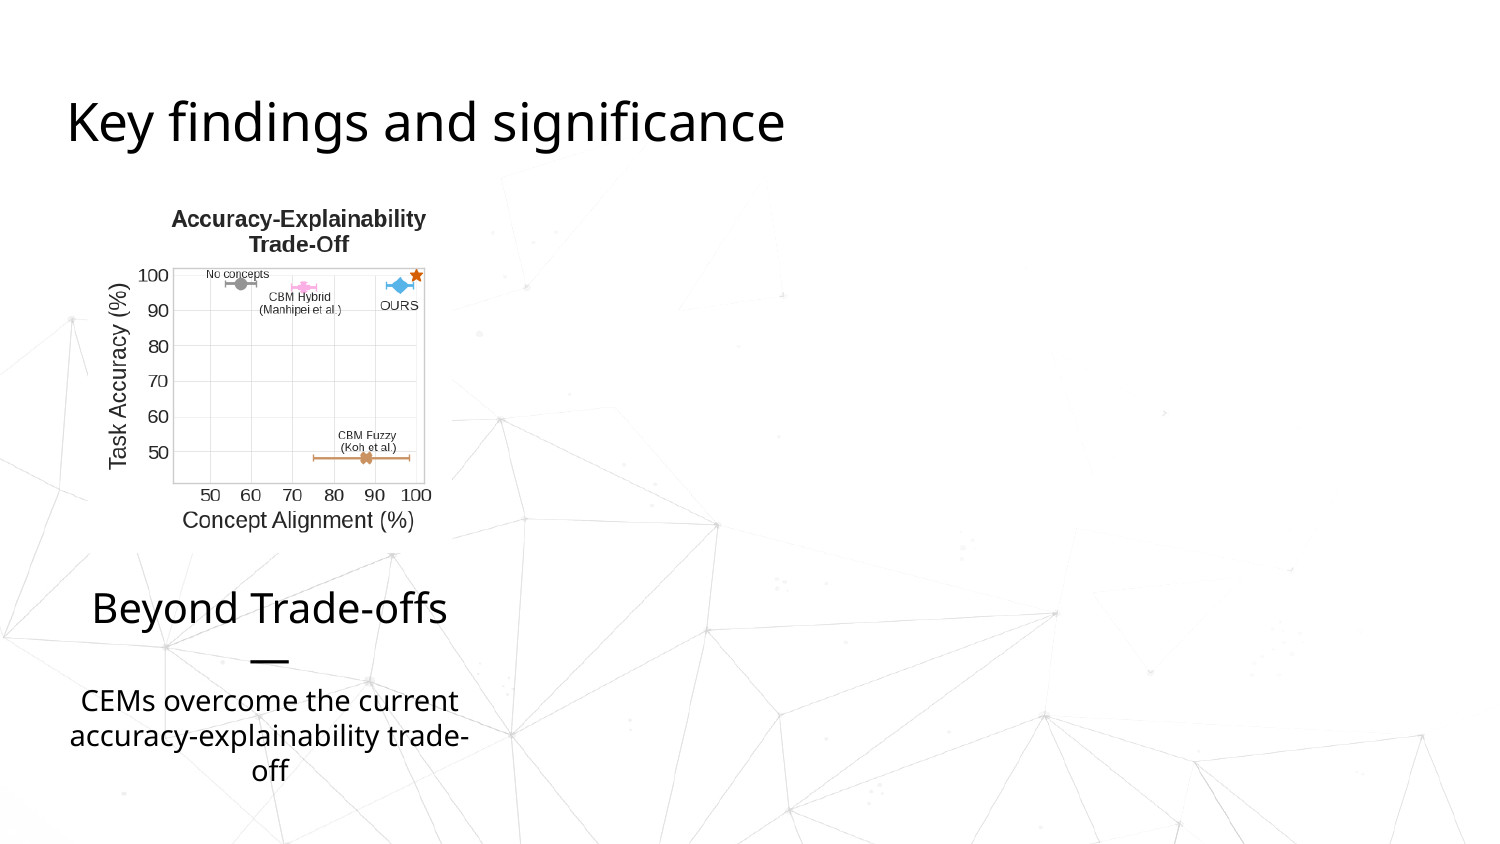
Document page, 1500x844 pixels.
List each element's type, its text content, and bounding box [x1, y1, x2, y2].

text_box Beyond Trade-offs — CEMs overcome the current accuracy-explainability trade-off [46, 567, 494, 802]
picture [87, 188, 452, 553]
title Key findings and significance [51, 72, 1449, 167]
